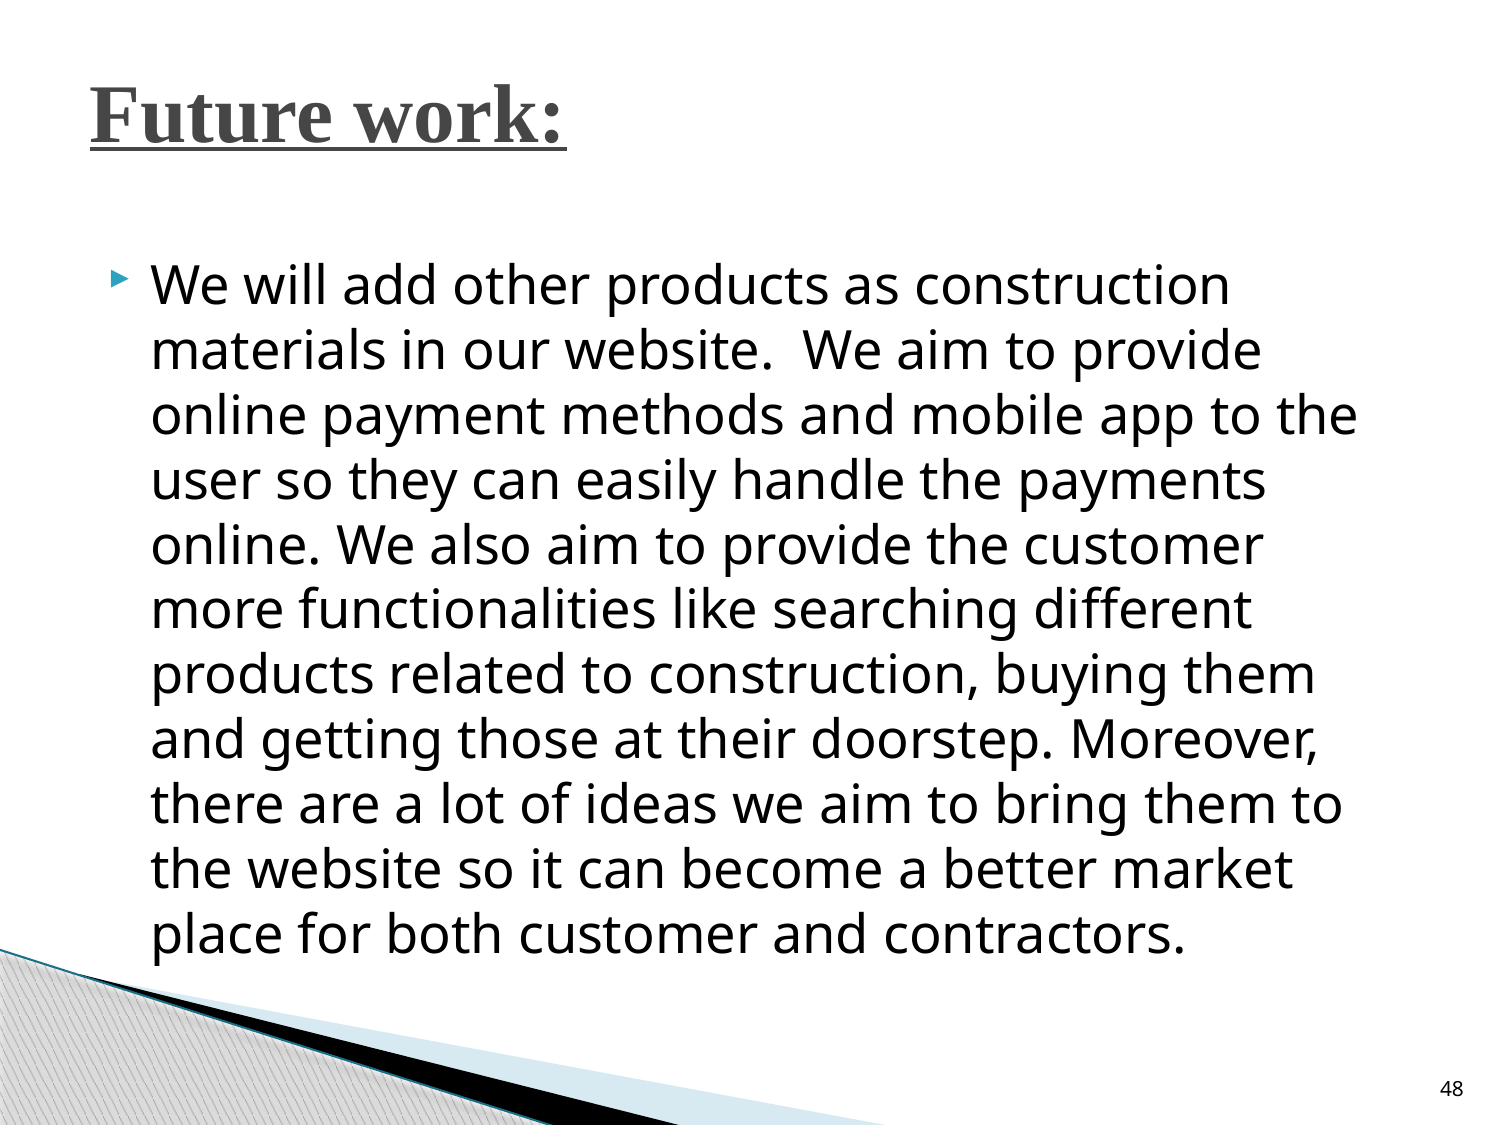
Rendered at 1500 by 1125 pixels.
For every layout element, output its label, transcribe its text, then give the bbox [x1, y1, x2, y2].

list We will add other products as construction materials in our website. We aim to provide online payment methods and mobile app to the user so they can easily handle the payments online. We also aim to provide the customer more functionalities like searching different products related to construction, buying them and getting those at their doorstep. Moreover, there are a lot of ideas we aim to bring them to the website so it can become a better market place for both customer and contractors. [75, 243, 1425, 986]
title Future work: [75, 45, 1425, 233]
slide_number 48 [1418, 1051, 1479, 1112]
